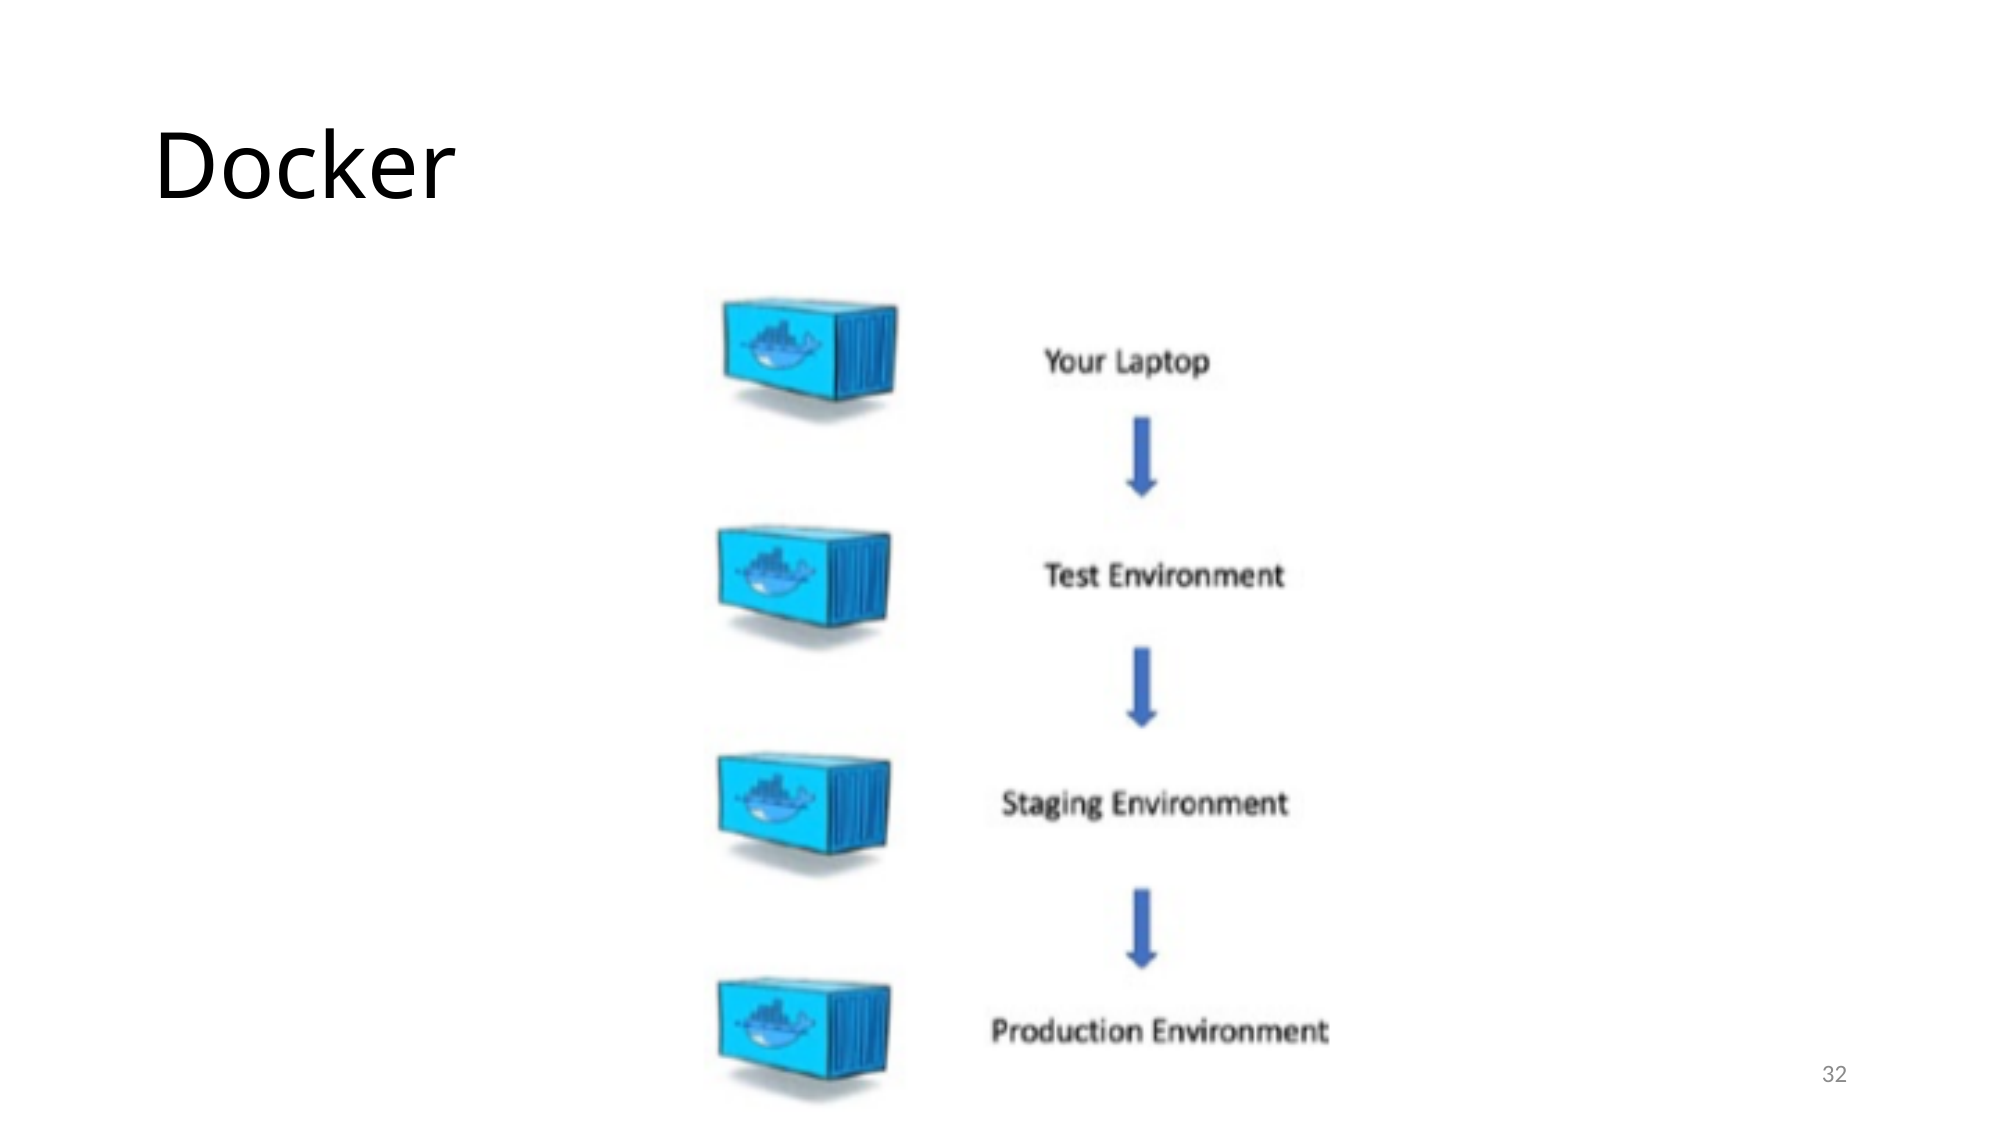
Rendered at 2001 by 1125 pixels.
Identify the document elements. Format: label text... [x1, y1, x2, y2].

slide_number 32 [1413, 1042, 1863, 1103]
title Docker [137, 59, 1863, 278]
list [672, 277, 1413, 1120]
